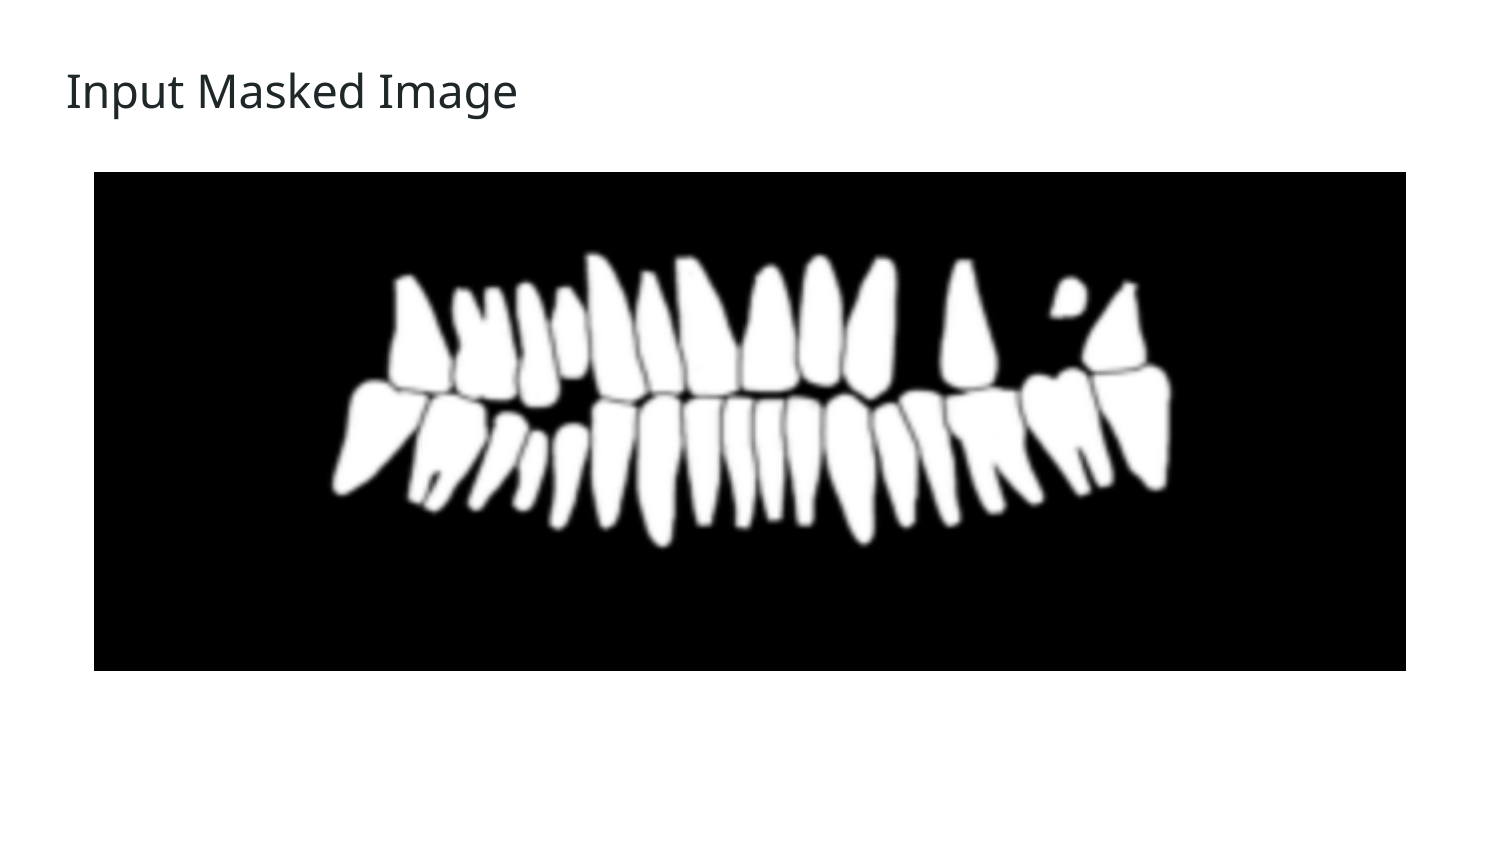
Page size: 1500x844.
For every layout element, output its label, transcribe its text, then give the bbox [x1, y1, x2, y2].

picture [94, 172, 1406, 671]
title Input Masked Image [51, 43, 1449, 138]
